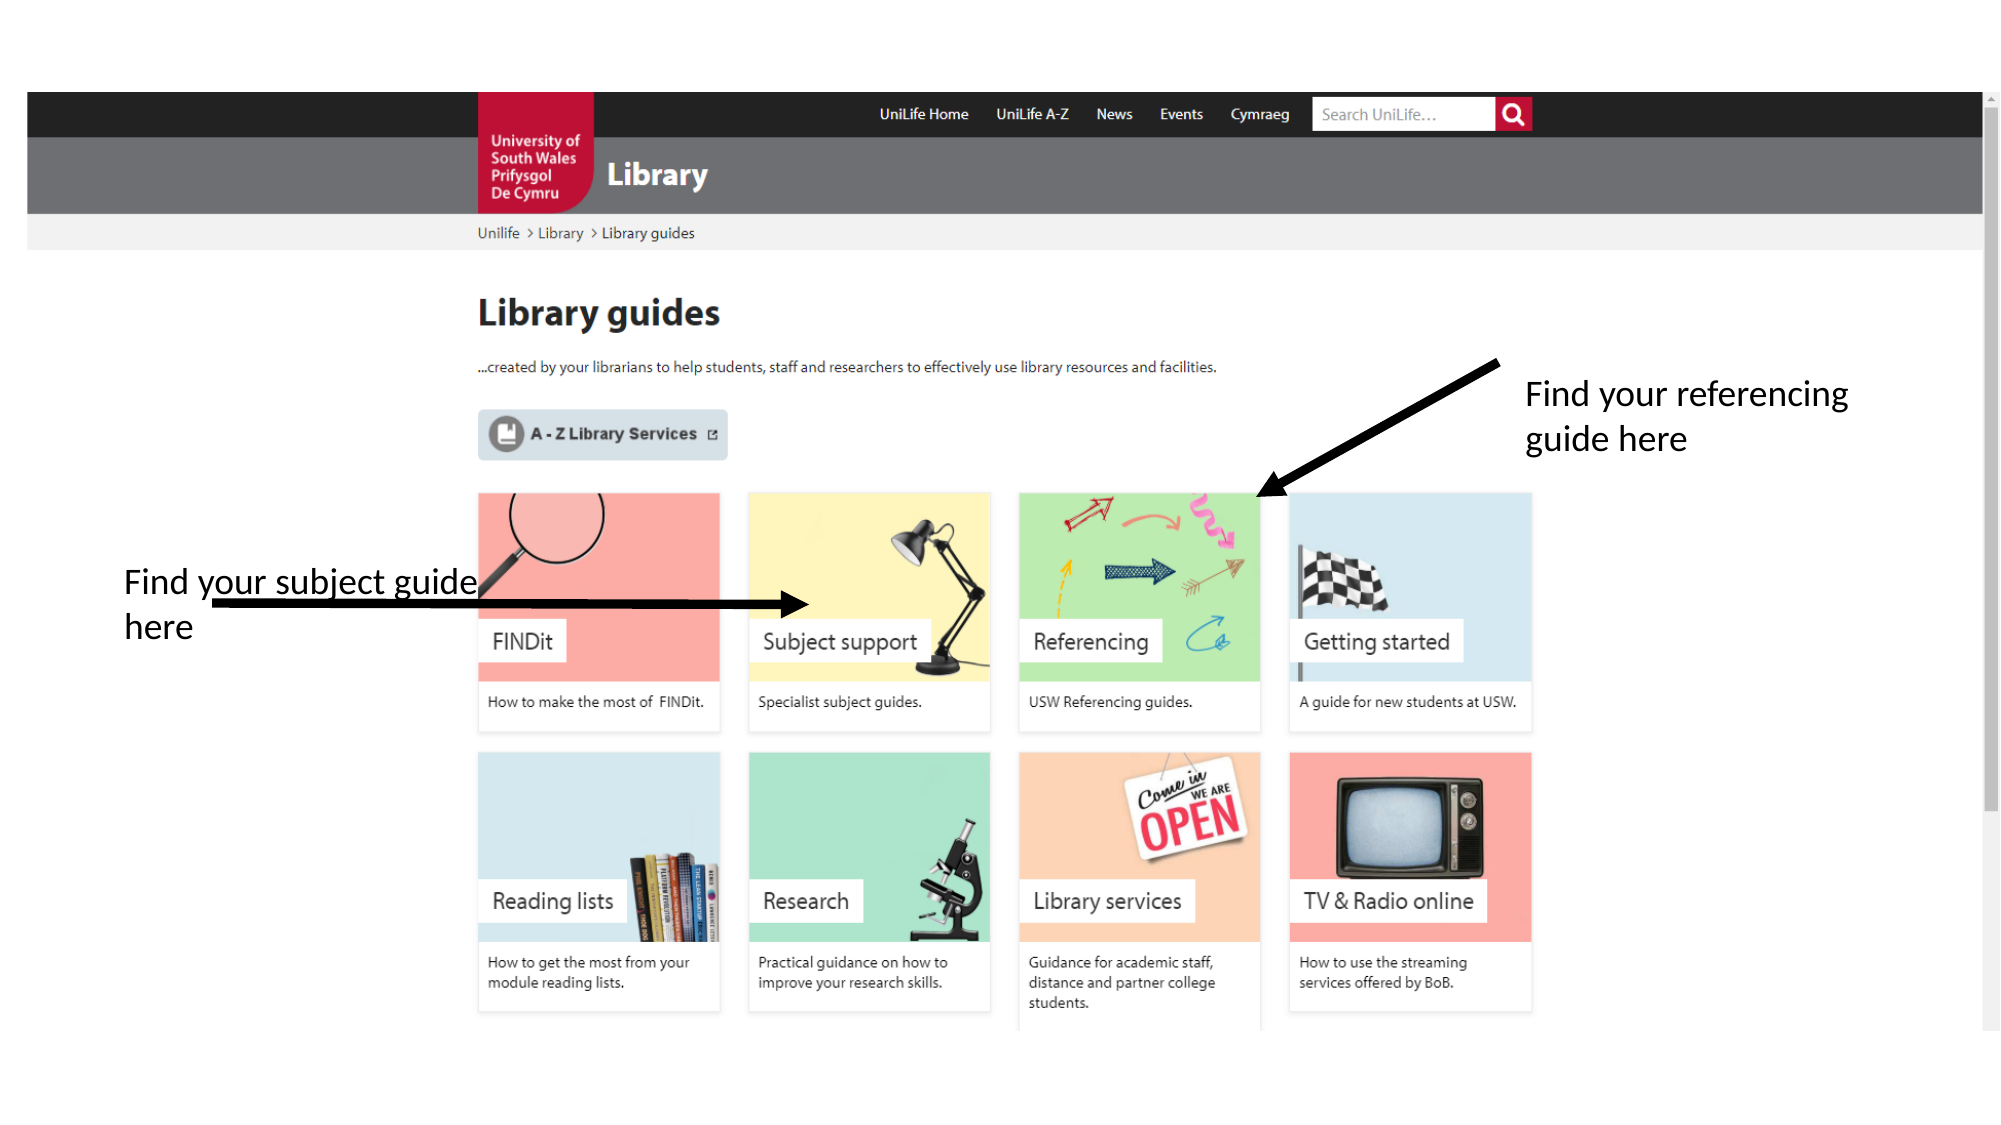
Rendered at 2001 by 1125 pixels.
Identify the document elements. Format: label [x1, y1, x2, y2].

text_box [1256, 362, 1499, 497]
picture [27, 92, 2000, 1031]
